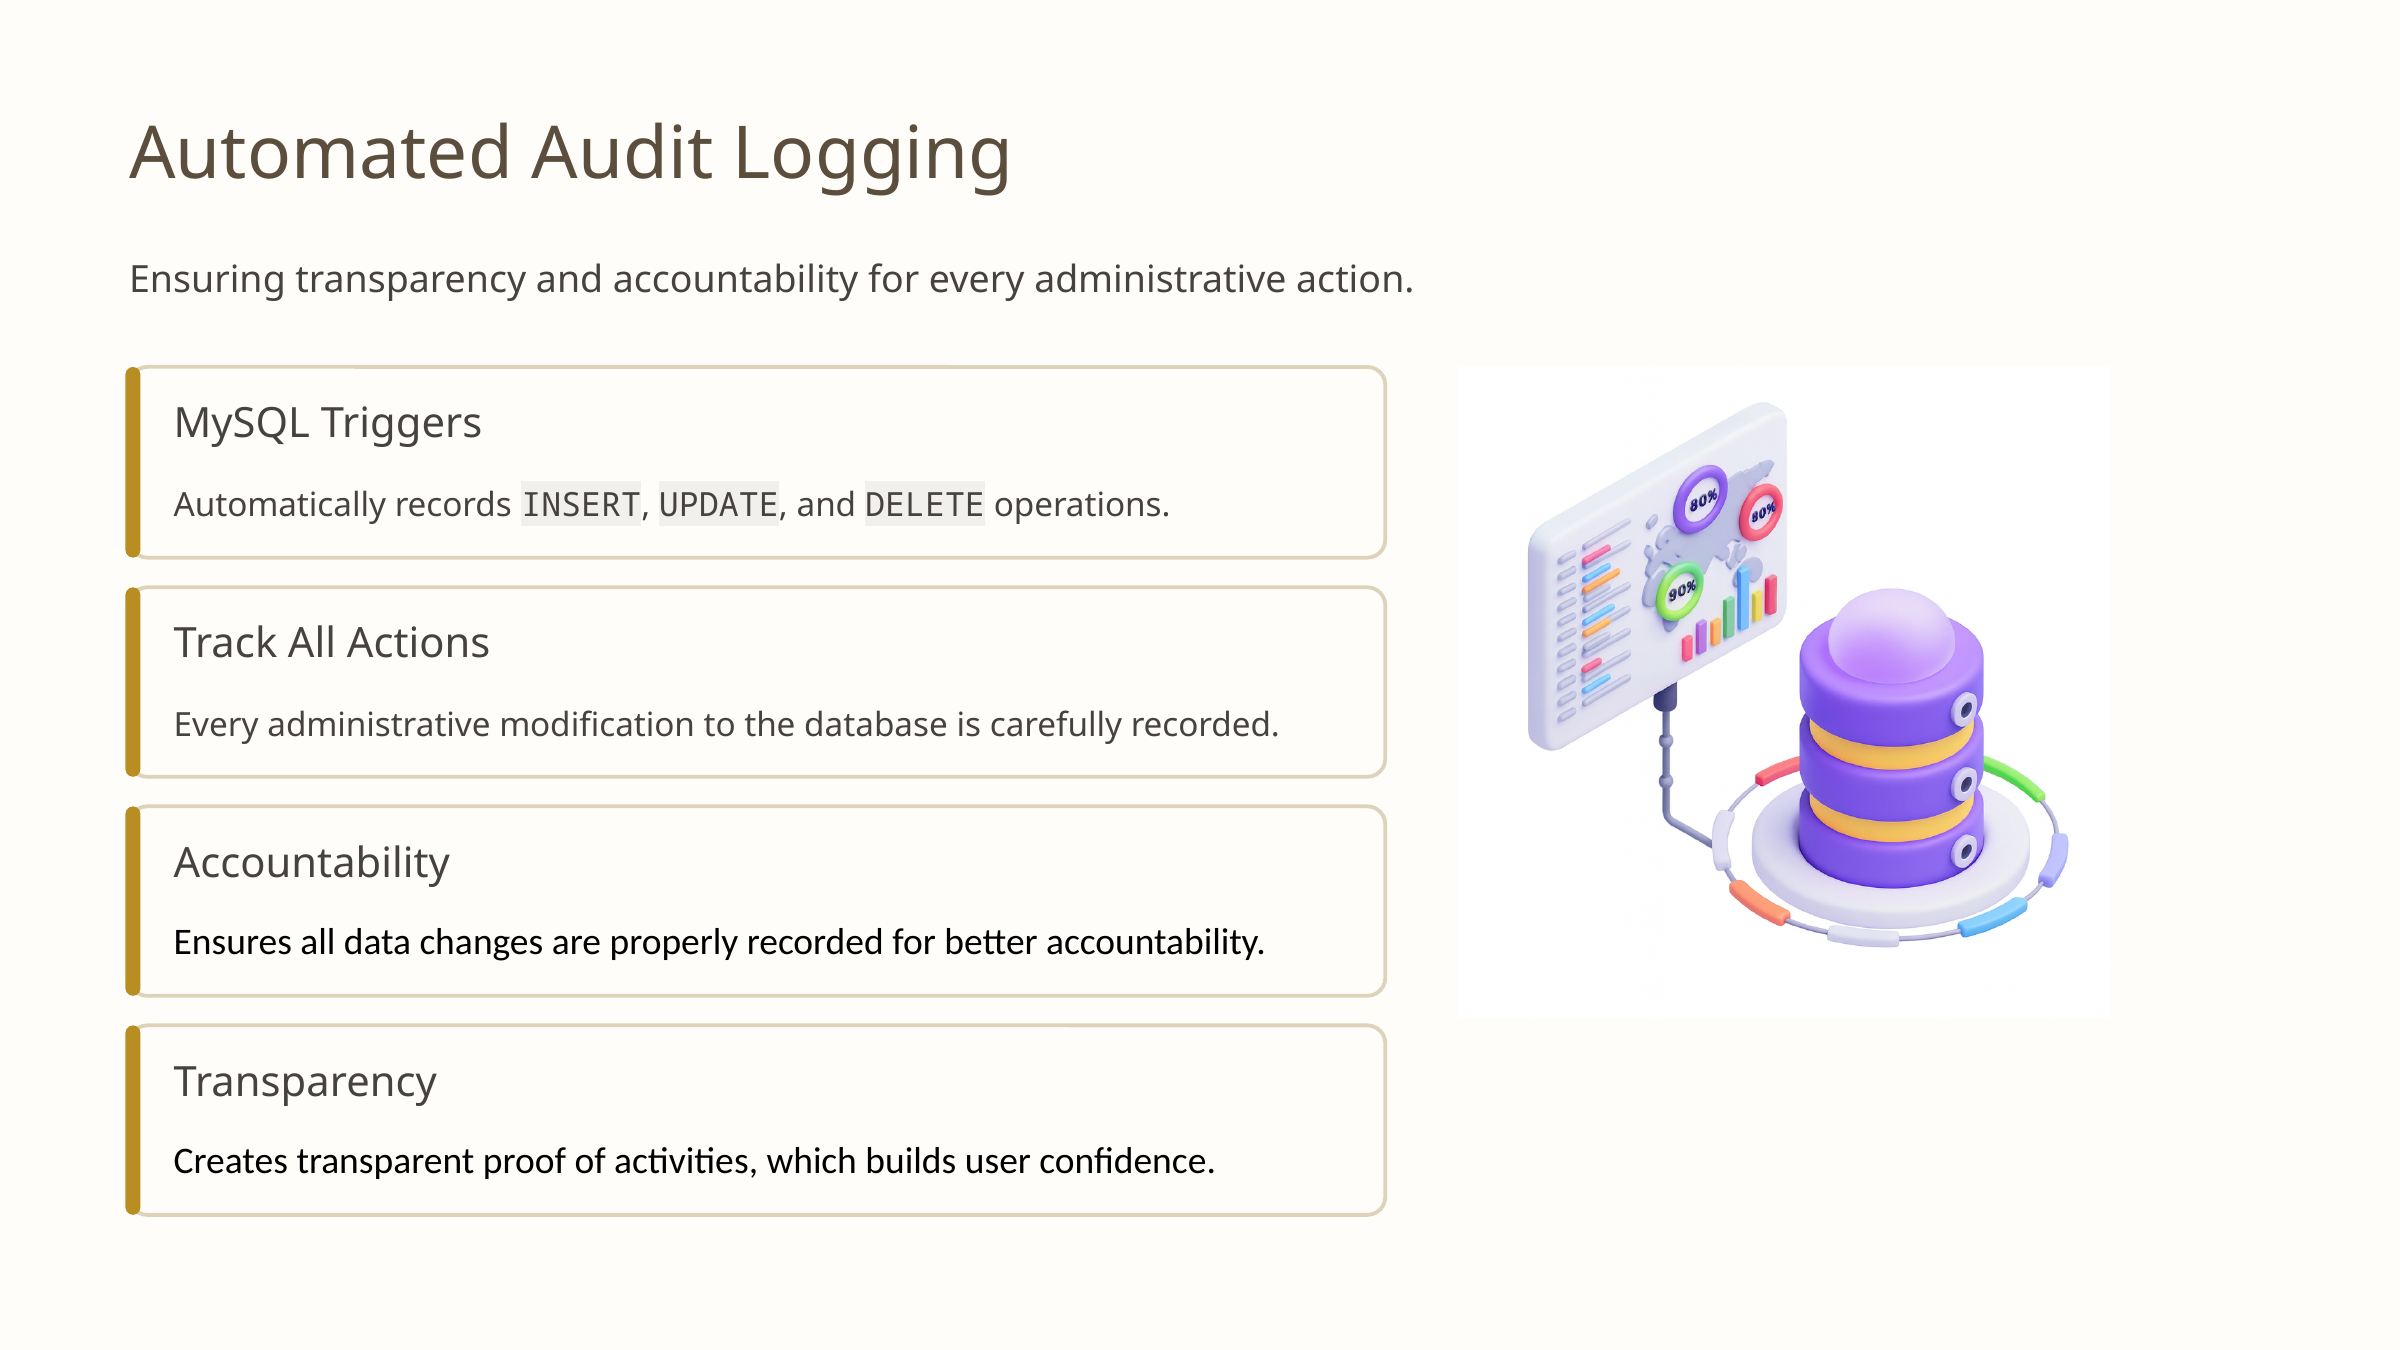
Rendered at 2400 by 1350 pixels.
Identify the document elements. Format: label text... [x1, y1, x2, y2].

text_box Automated Audit Logging [129, 101, 1110, 195]
text_box [139, 587, 1386, 777]
text_box Track All Actions [173, 620, 544, 667]
text_box Ensures all data changes are properly recorded for better accountability. [173, 915, 1352, 963]
text_box [125, 1025, 141, 1215]
text_box Every administrative modification to the database is carefully recorded. [173, 696, 1352, 744]
text_box [125, 806, 141, 996]
text_box Automatically records INSERT, UPDATE, and DELETE operations. [173, 475, 1352, 525]
text_box [125, 366, 141, 558]
text_box Transparency [173, 1058, 544, 1105]
text_box [138, 366, 1386, 558]
picture [1458, 366, 2110, 1018]
text_box [125, 587, 141, 777]
text_box Accountability [173, 839, 544, 886]
text_box Creates transparent proof of activities, which builds user confidence. [173, 1134, 1352, 1182]
text_box Ensuring transparency and accountability for every administrative action. [129, 253, 2271, 301]
text_box MySQL Triggers [173, 400, 544, 447]
text_box [139, 1025, 1386, 1215]
text_box [139, 806, 1386, 996]
